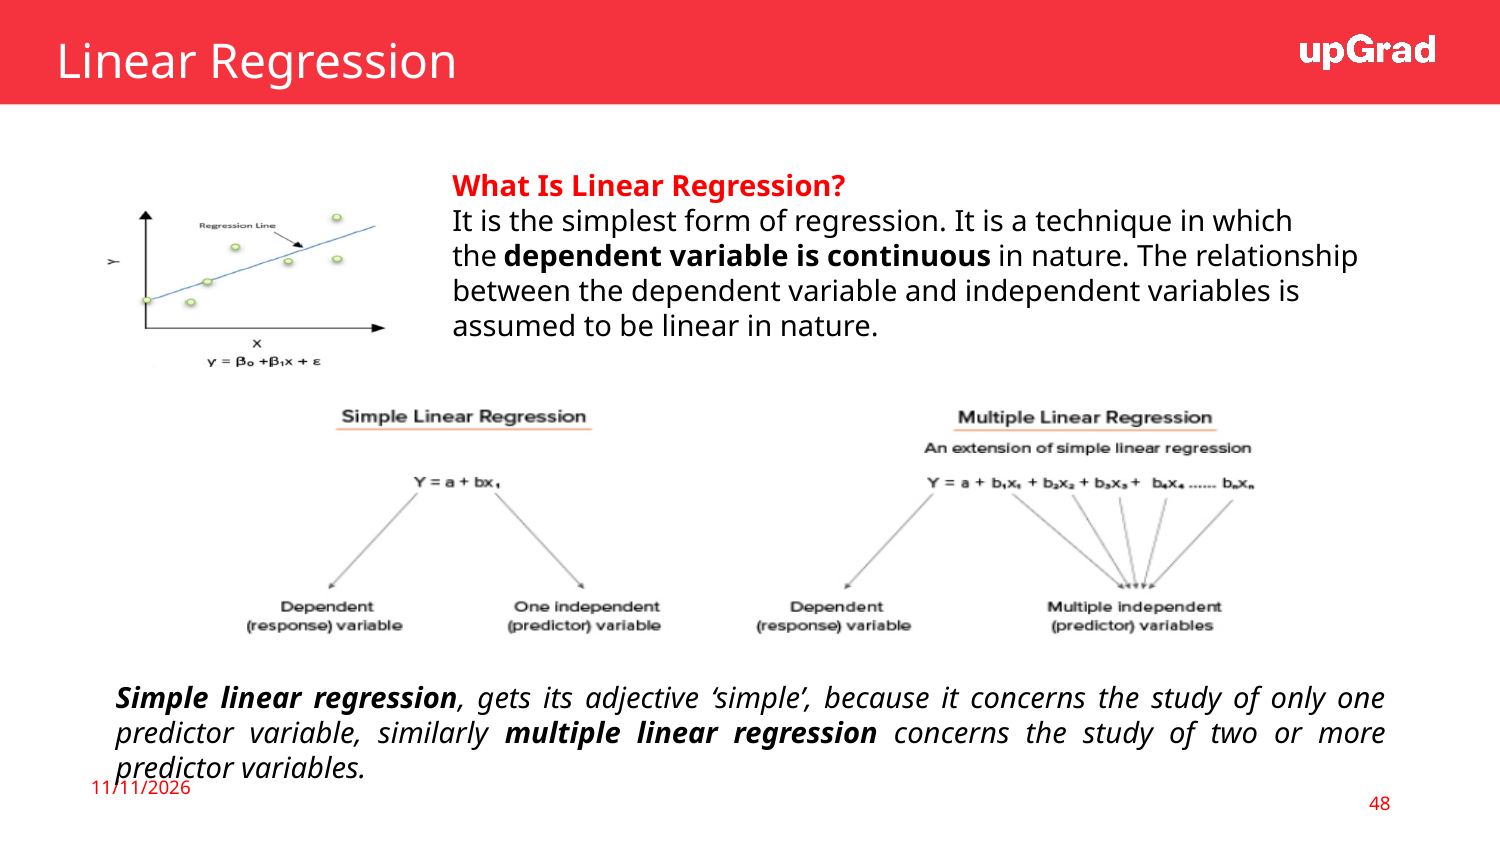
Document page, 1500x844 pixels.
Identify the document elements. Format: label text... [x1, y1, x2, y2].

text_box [100, 176, 1406, 742]
text_box Linear Regression [41, 34, 750, 95]
picture [1300, 34, 1435, 70]
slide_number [75, 766, 414, 812]
slide_number 48 [1068, 782, 1406, 828]
